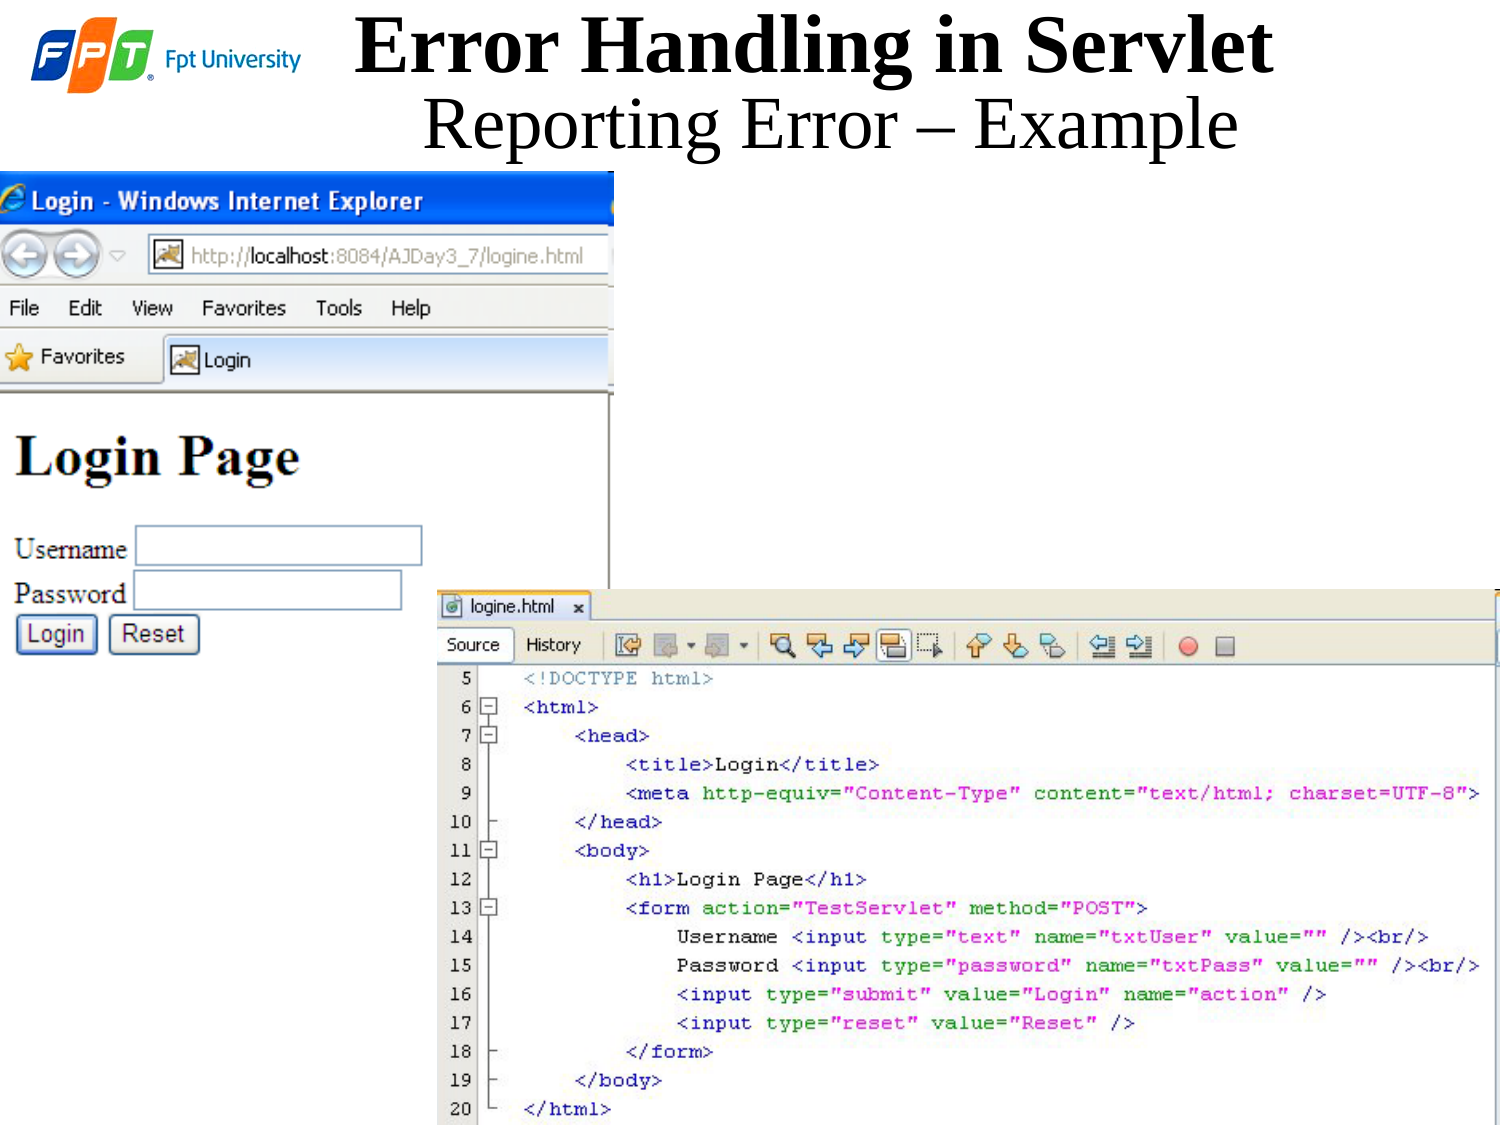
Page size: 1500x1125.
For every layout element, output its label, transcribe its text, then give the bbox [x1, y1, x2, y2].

title Error Handling in Servlet Reporting Error – Example [150, 0, 1500, 194]
picture [0, 0, 150, 122]
picture [0, 170, 1500, 1125]
